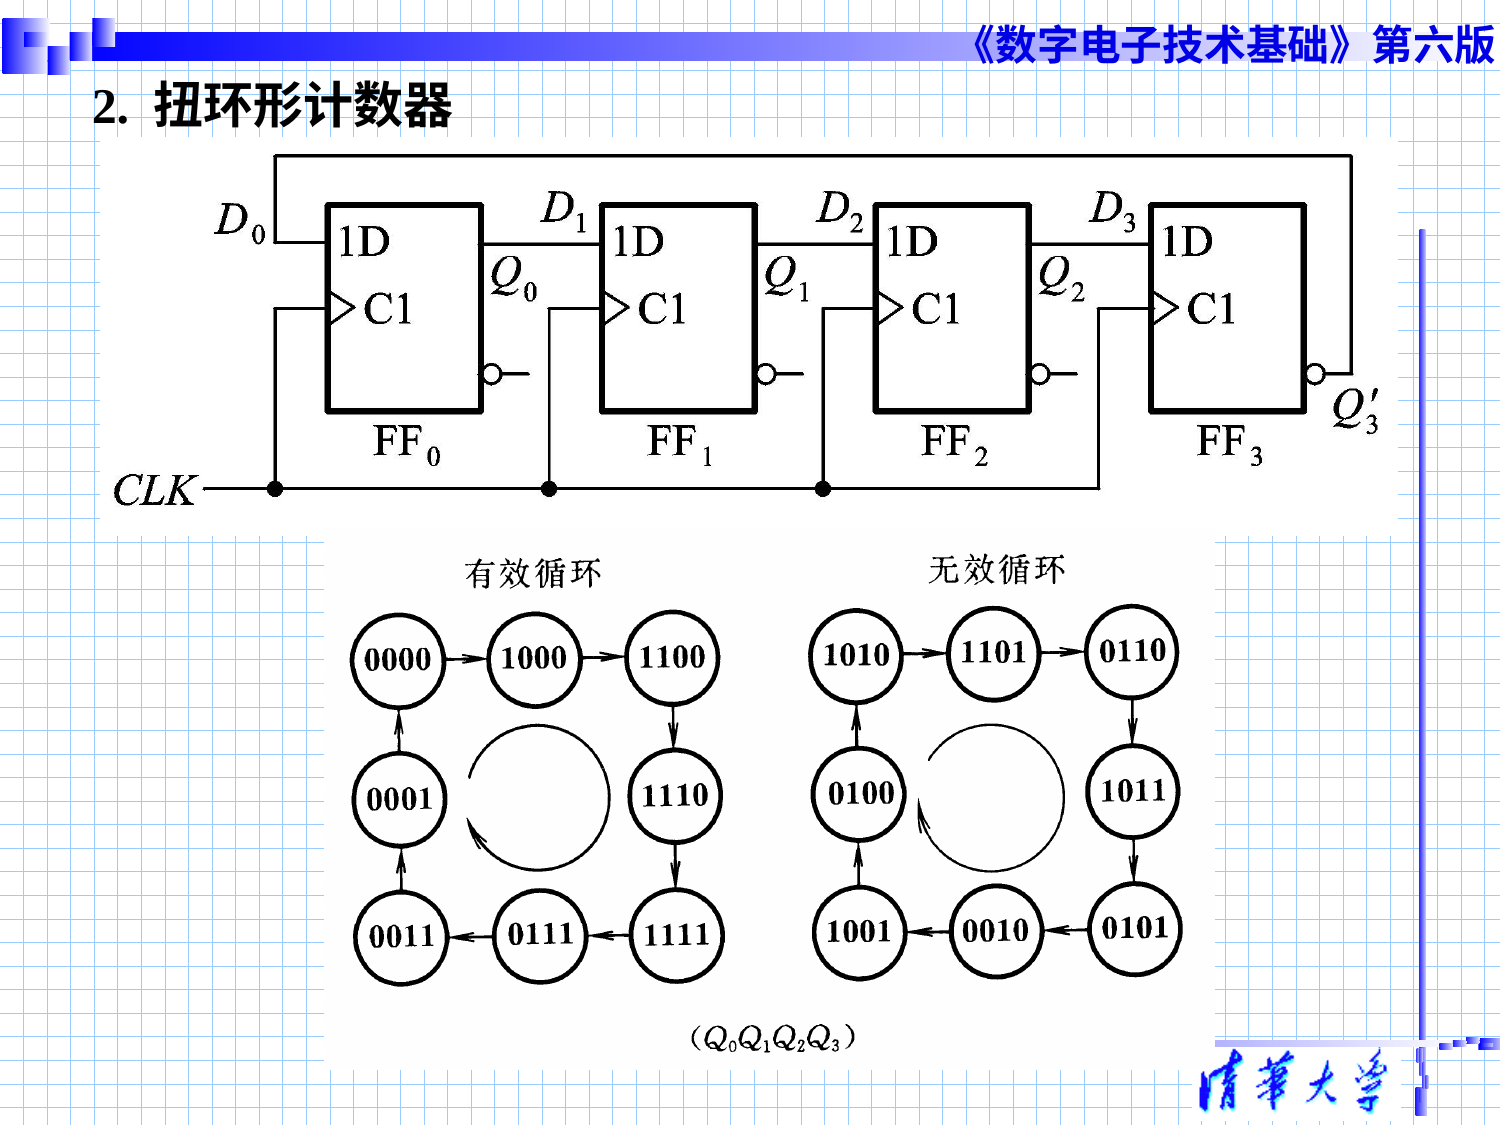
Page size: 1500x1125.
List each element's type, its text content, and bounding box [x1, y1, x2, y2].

list 2. 扭环形计数器 [76, 66, 1412, 959]
table_cell 1 [941, 32, 946, 61]
picture [99, 136, 1401, 1121]
table_cell X [774, 32, 778, 61]
text_box J=0 [858, 32, 862, 61]
